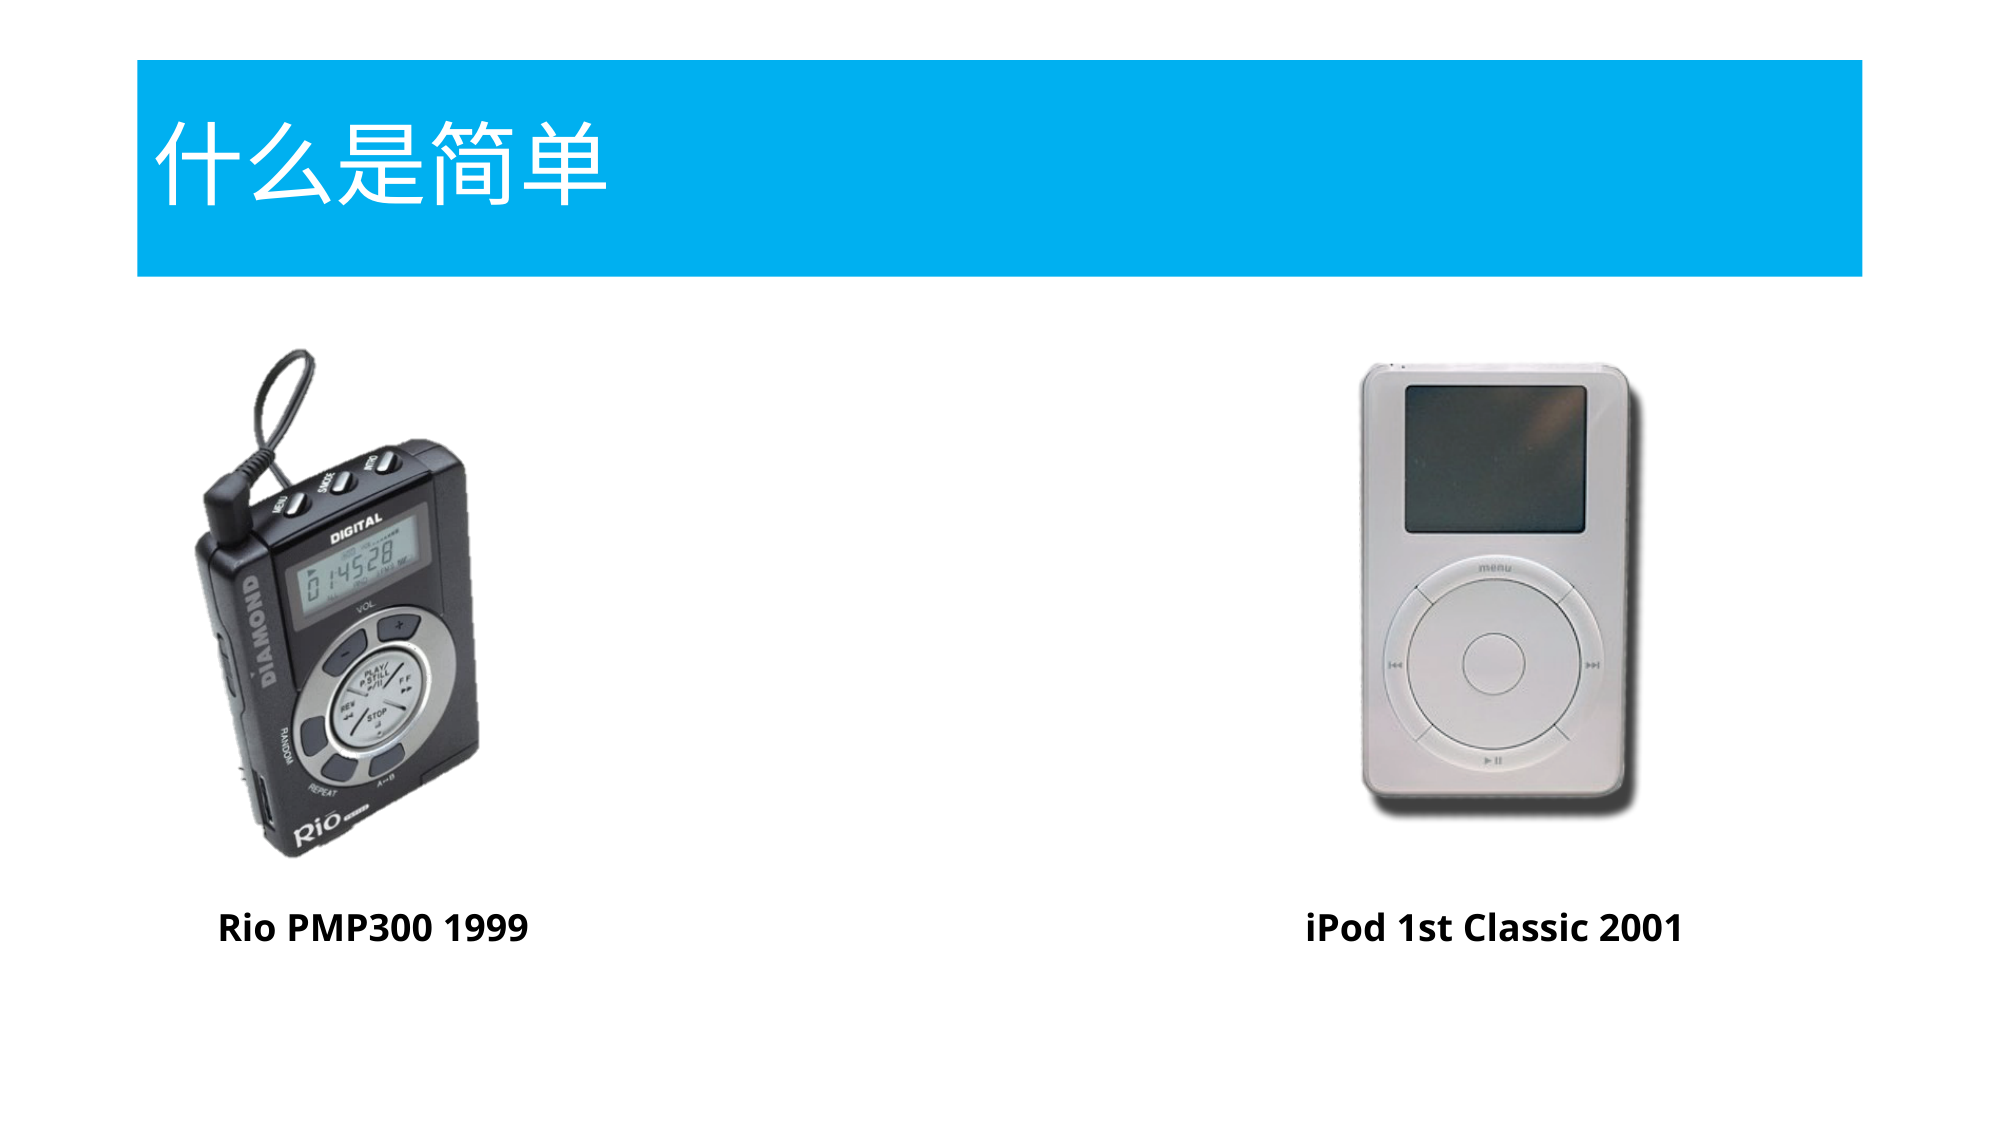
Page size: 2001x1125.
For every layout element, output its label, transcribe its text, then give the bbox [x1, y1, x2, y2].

title 什么是简单 [137, 59, 1863, 278]
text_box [179, 341, 619, 957]
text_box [1290, 331, 1736, 957]
